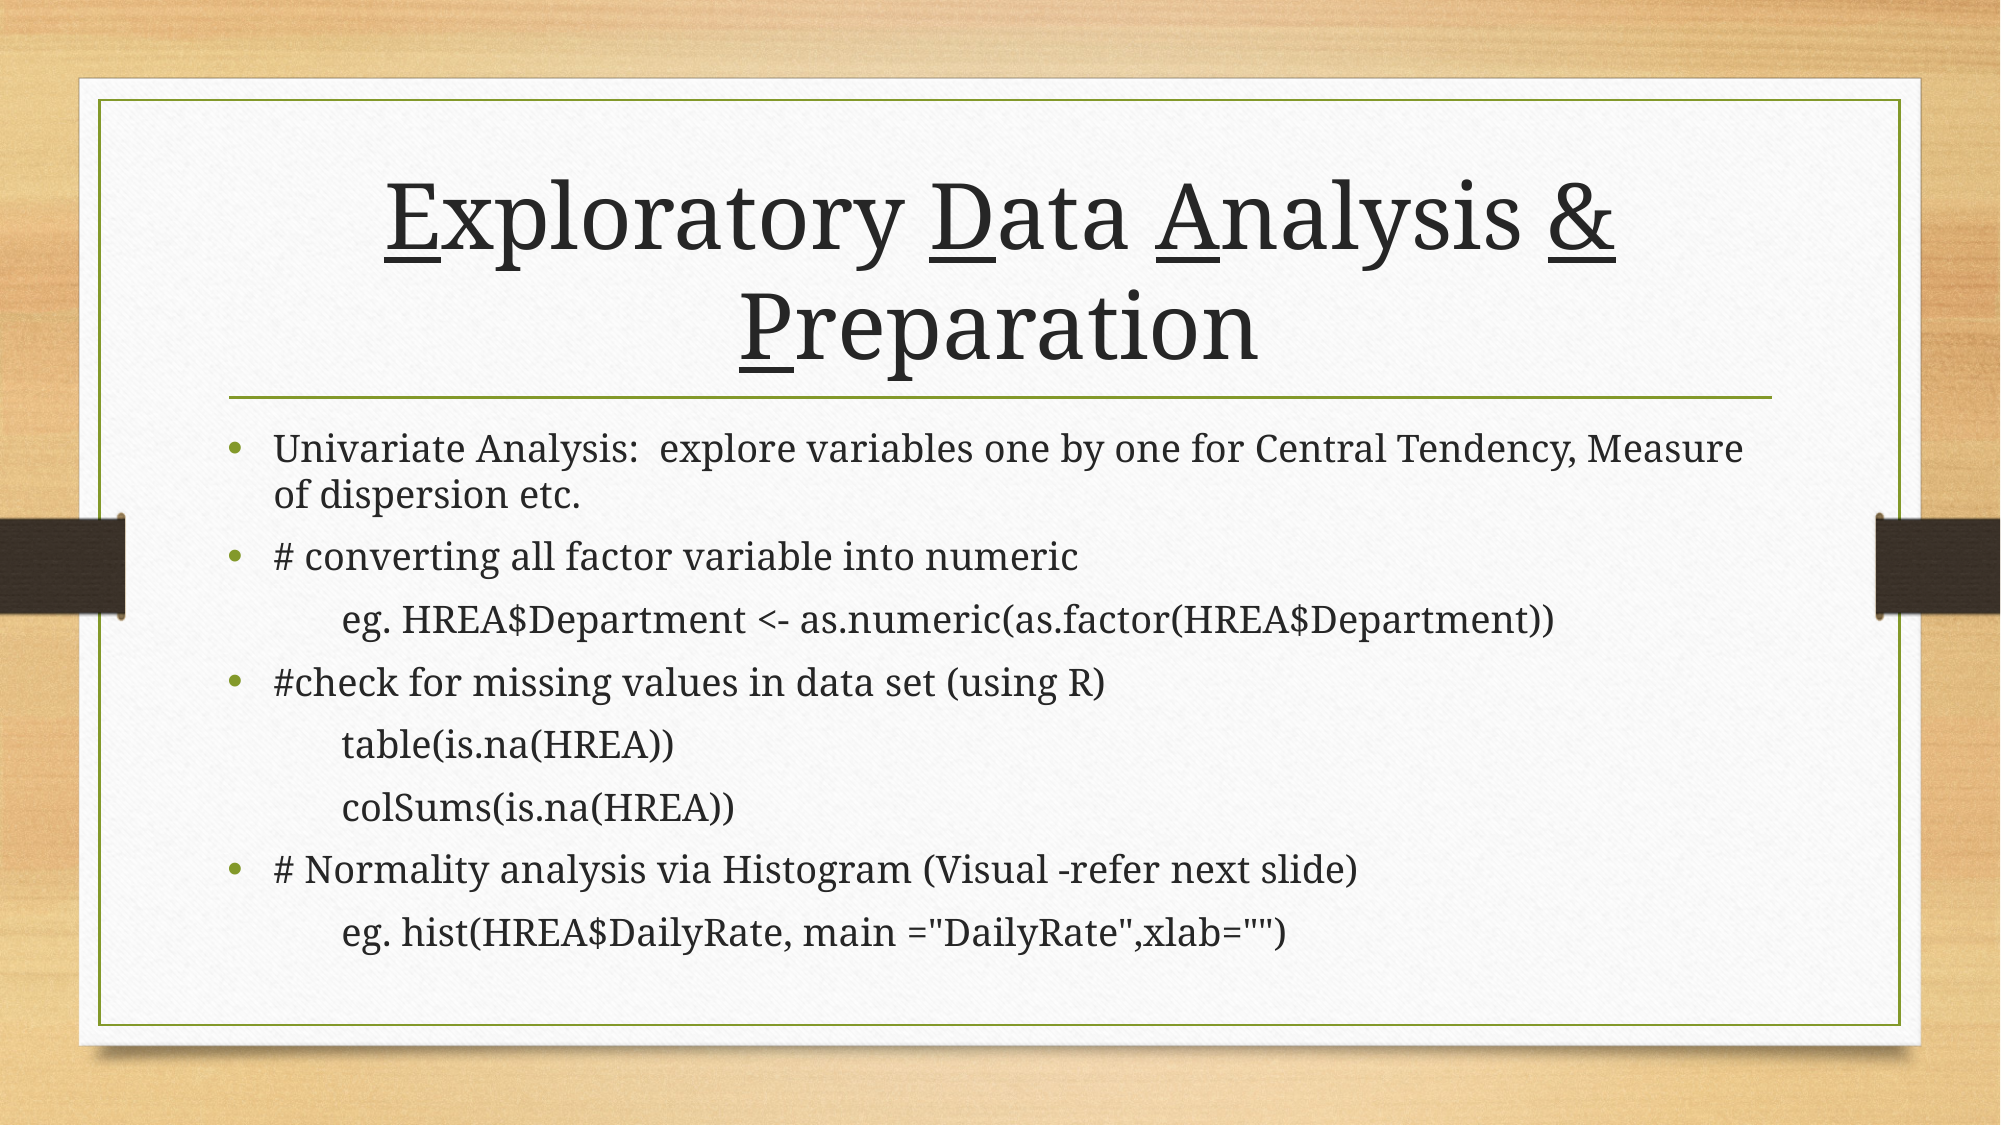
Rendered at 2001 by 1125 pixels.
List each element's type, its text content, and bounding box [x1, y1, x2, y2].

picture [0, 0, 2001, 1125]
list Univariate Analysis: explore variables one by one for Central Tendency, Measure of dispersion etc. # converting all factor variable into numeric eg. HREA$Department <- as.numeric(as.factor(HREA$Department)) #check for missing values in data set (using R) table(is.na(HREA)) colSums(is.na(HREA)) # Normality analysis via Histogram (Visual -refer next slide) eg. hist(HREA$DailyRate, main ="DailyRate",xlab="") [212, 417, 1788, 962]
title Exploratory Data Analysis & Preparation [212, 161, 1788, 375]
